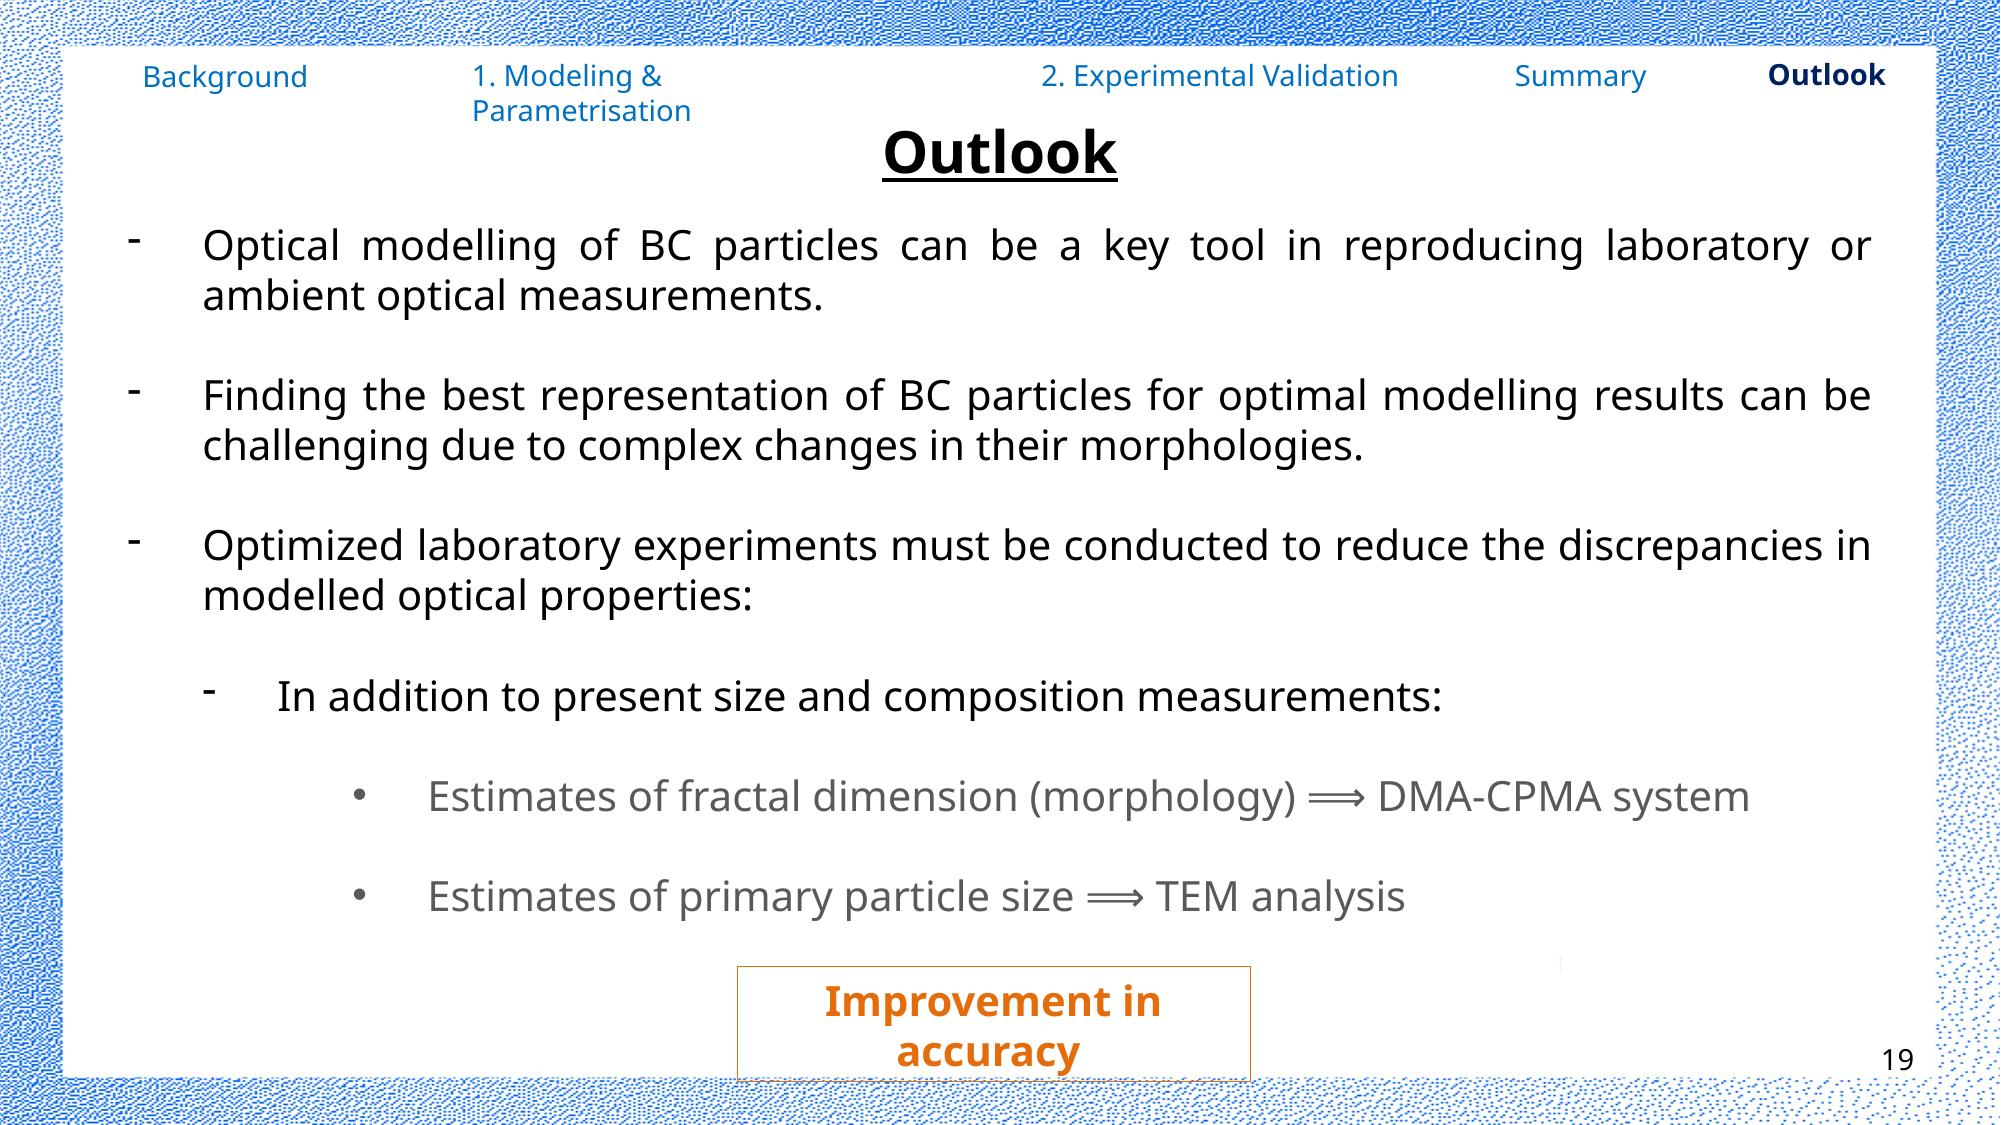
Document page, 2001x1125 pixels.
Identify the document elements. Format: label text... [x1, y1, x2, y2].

text_box 2. Experimental Validation [1021, 50, 1420, 100]
text_box Improvement in accuracy [737, 966, 1251, 1082]
picture [0, 0, 2000, 1125]
text_box Summary [1499, 49, 1752, 100]
picture [1677, 0, 2000, 49]
text_box Background [127, 50, 341, 101]
text_box Outlook [1752, 48, 2000, 134]
text_box 1. Modeling & Parametrisation [457, 50, 904, 136]
text_box Optical modelling of BC particles can be a key tool in reproducing laboratory or ambient optical measurements. Finding the best representation of BC particles for optimal modelling results can be challenging due to complex changes in their morphologies. Optimized laboratory experiments must be conducted to reduce the discrepancies in modelled optical properties: In addition to present size and composition measurements: Estimates of fractal dimension (morphology) ⟹ DMA-CPMA system Estimates of primary particle size ⟹ TEM analysis [112, 211, 1888, 1027]
text_box Outlook [323, 0, 1677, 211]
slide_number 19 [1462, 1028, 1930, 1089]
